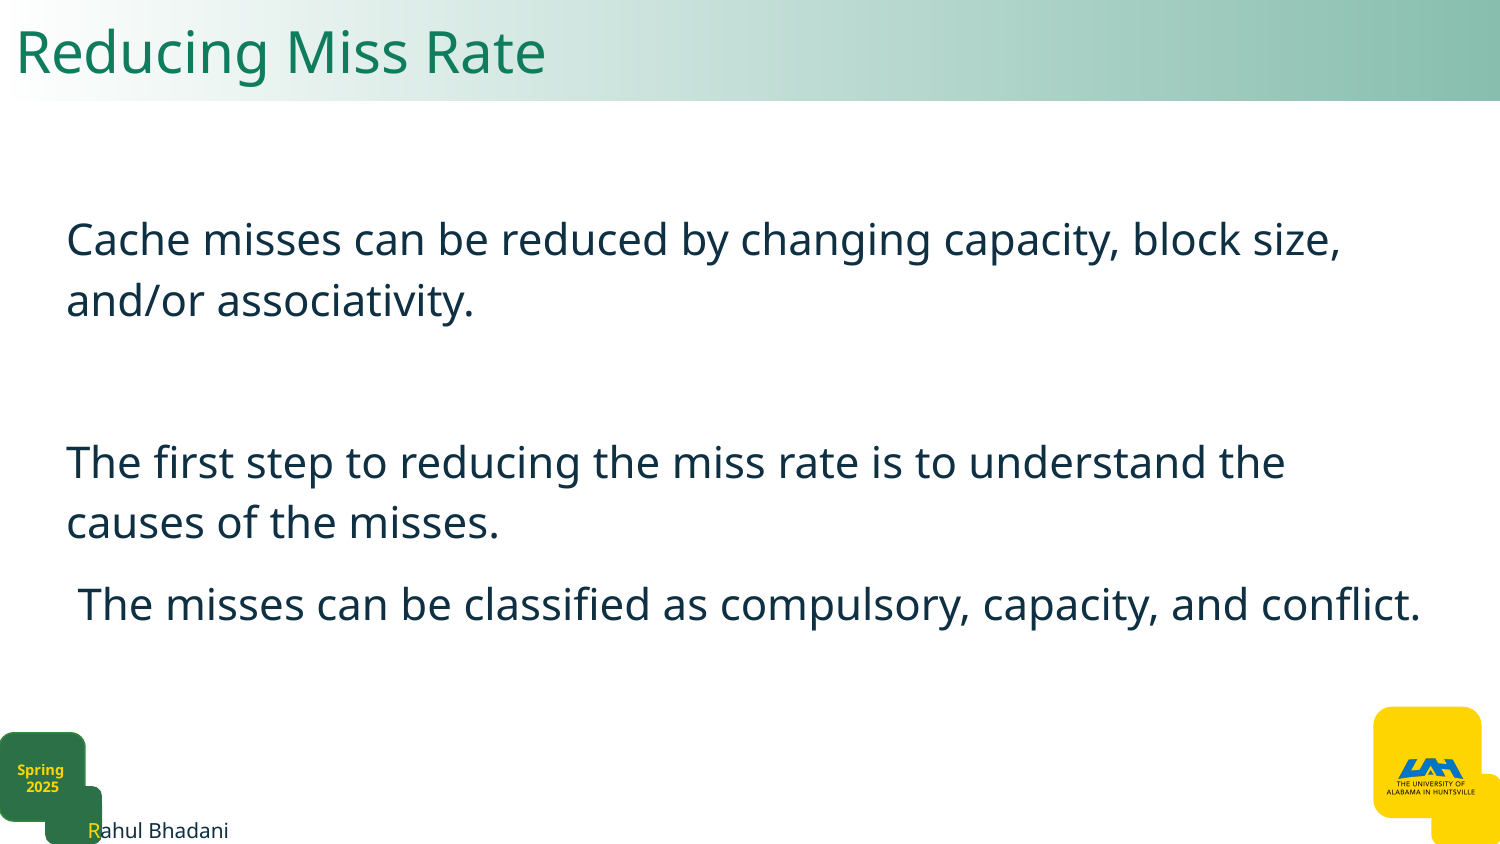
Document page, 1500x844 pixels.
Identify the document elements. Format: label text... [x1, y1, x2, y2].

title Reducing Miss Rate [0, 0, 1500, 101]
picture [1386, 758, 1475, 795]
list Cache misses can be reduced by changing capacity, block size, and/or associativity. The first step to reducing the miss rate is to understand the causes of the misses. The misses can be classified as compulsory, capacity, and conflict. [51, 189, 1449, 750]
